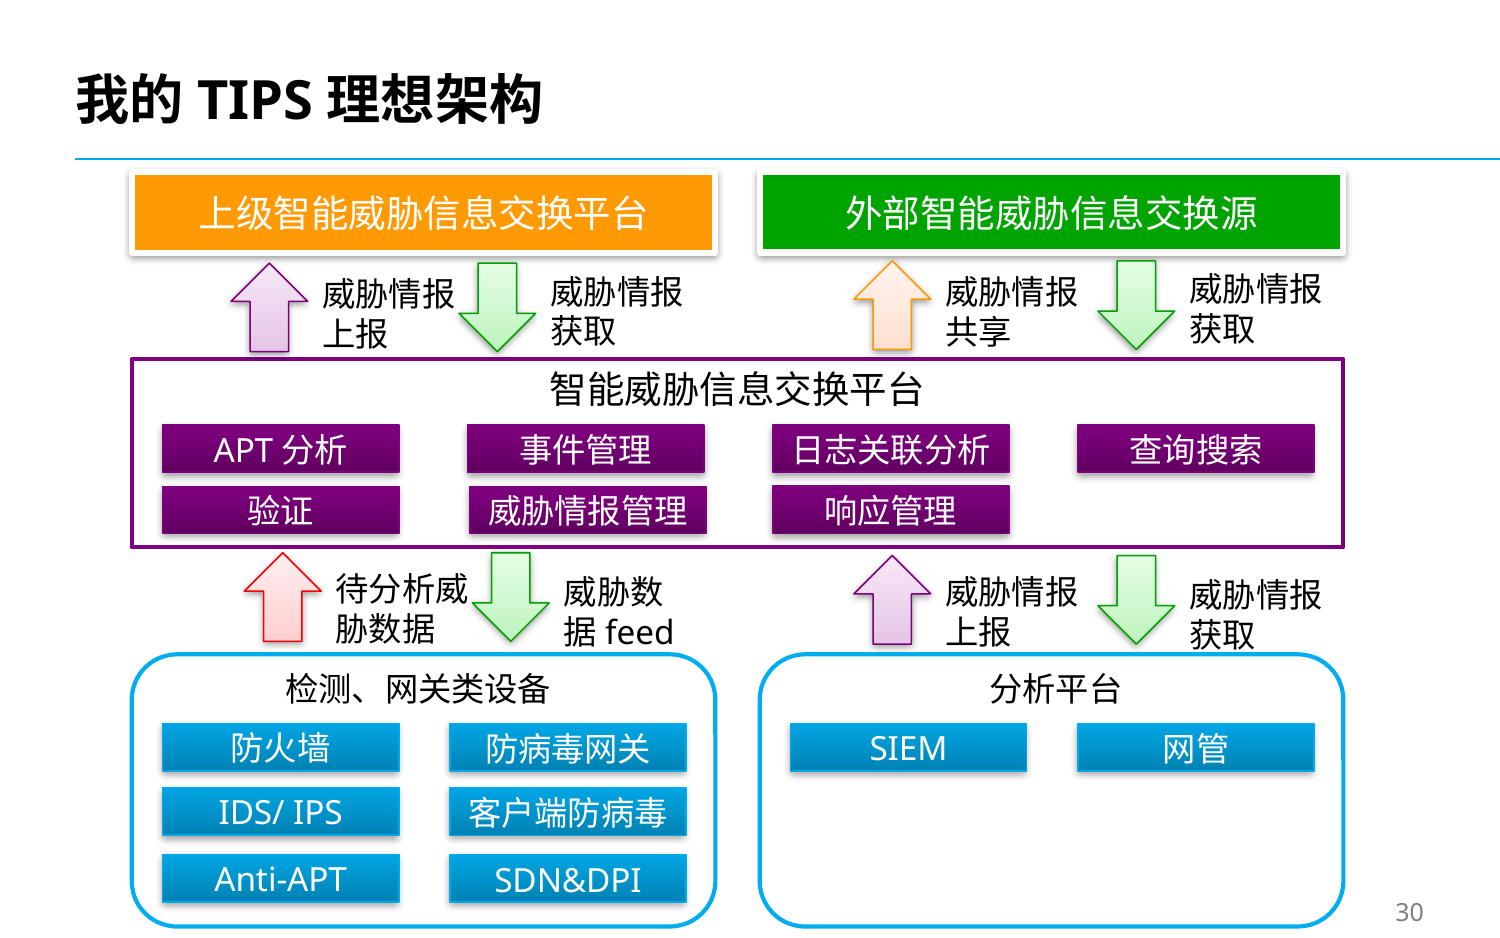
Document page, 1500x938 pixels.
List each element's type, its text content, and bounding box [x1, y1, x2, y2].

text_box 威胁情报 获取 [1174, 566, 1373, 662]
text_box [853, 554, 930, 645]
text_box 待分析威胁数据 [321, 561, 497, 656]
text_box 响应管理 [772, 485, 1010, 534]
text_box [853, 260, 930, 351]
text_box [757, 652, 1346, 929]
text_box 上级智能威胁信息交换平台 [129, 169, 718, 256]
text_box 威胁情报 共享 [930, 263, 1106, 359]
text_box 威胁情报 上报 [307, 265, 483, 361]
text_box 日志关联分析 [772, 424, 1010, 473]
text_box 查询搜索 [1077, 424, 1315, 473]
title 我的TIPS理想架构 [75, 23, 1422, 131]
text_box [490, 551, 549, 642]
text_box [1106, 554, 1174, 645]
text_box 威胁数据feed [549, 564, 701, 659]
text_box [243, 552, 321, 643]
text_box 验证 [162, 486, 400, 534]
text_box 威胁情报 获取 [1174, 261, 1344, 356]
text_box 事件管理 [467, 424, 705, 473]
text_box 威胁情报管理 [469, 486, 707, 534]
text_box 威胁情报 上报 [930, 563, 1106, 659]
text_box [477, 262, 535, 353]
text_box [129, 652, 718, 929]
text_box APT分析 [162, 424, 400, 473]
text_box 智能威胁信息交换平台 [130, 357, 1345, 549]
text_box [230, 262, 307, 353]
text_box 外部智能威胁信息交换源 [757, 168, 1346, 256]
text_box [1106, 260, 1174, 350]
text_box 威胁情报 获取 [535, 263, 716, 358]
